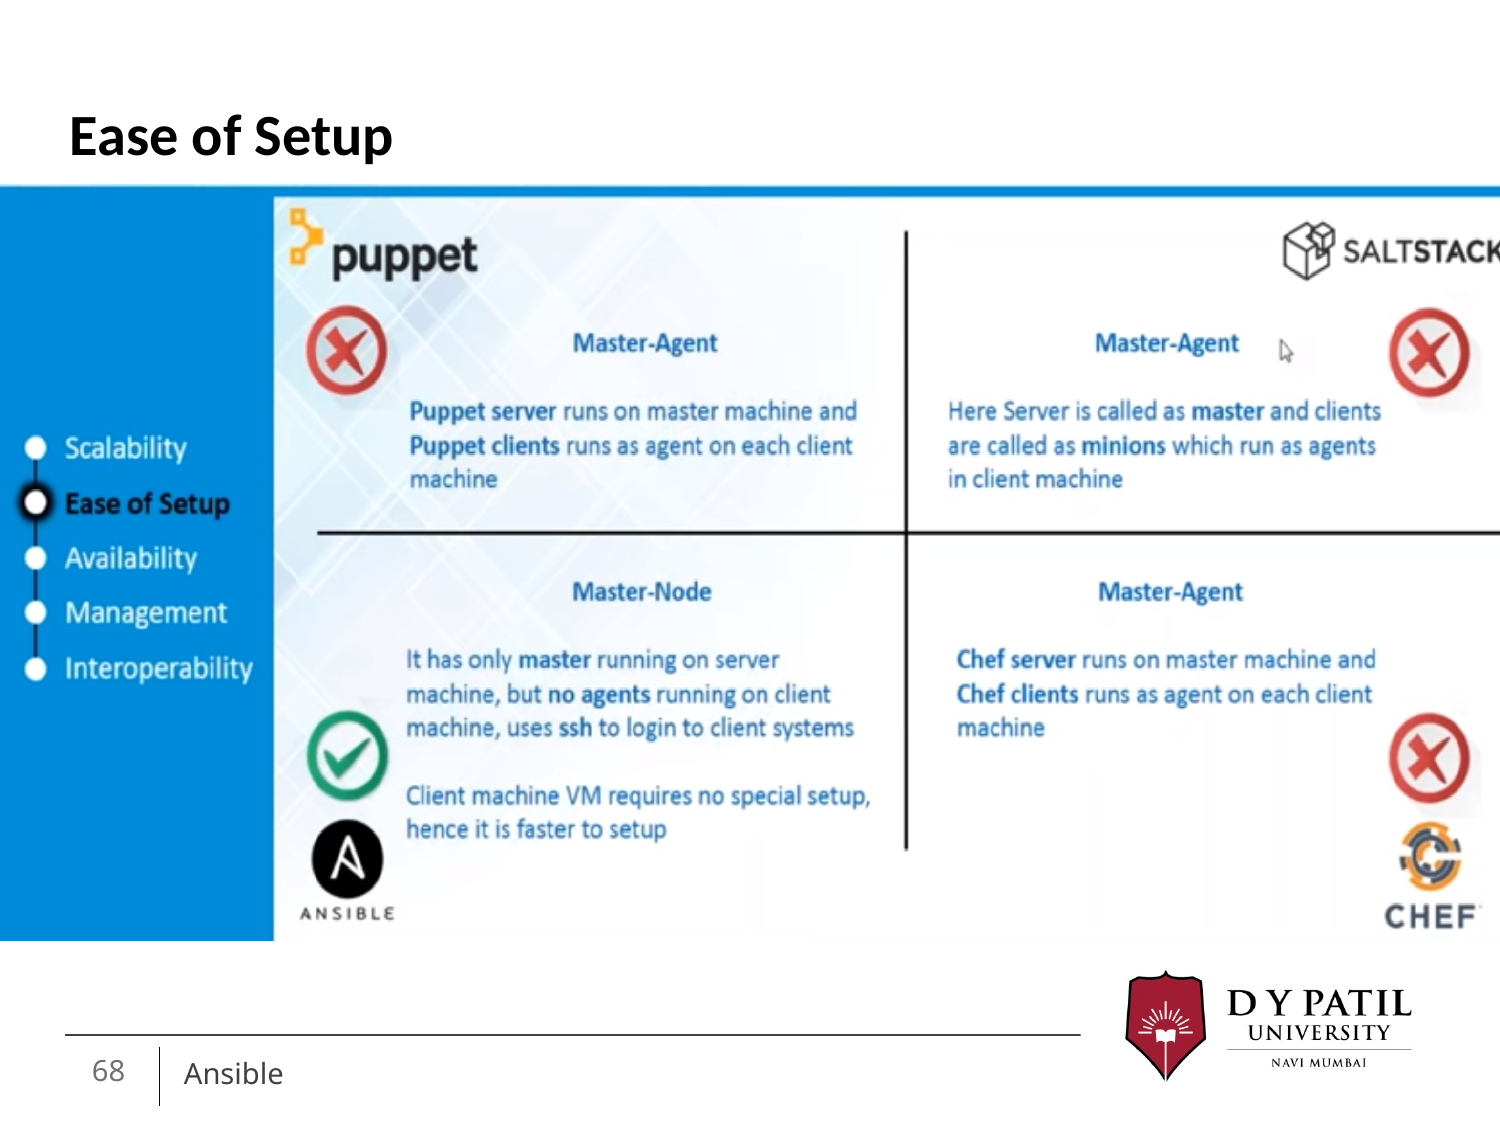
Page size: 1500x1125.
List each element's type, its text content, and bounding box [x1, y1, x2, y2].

footer Ansible [168, 1042, 644, 1103]
slide_number 68 [76, 1042, 155, 1103]
picture [0, 184, 1500, 1125]
text_box Ease of Setup [55, 90, 410, 175]
